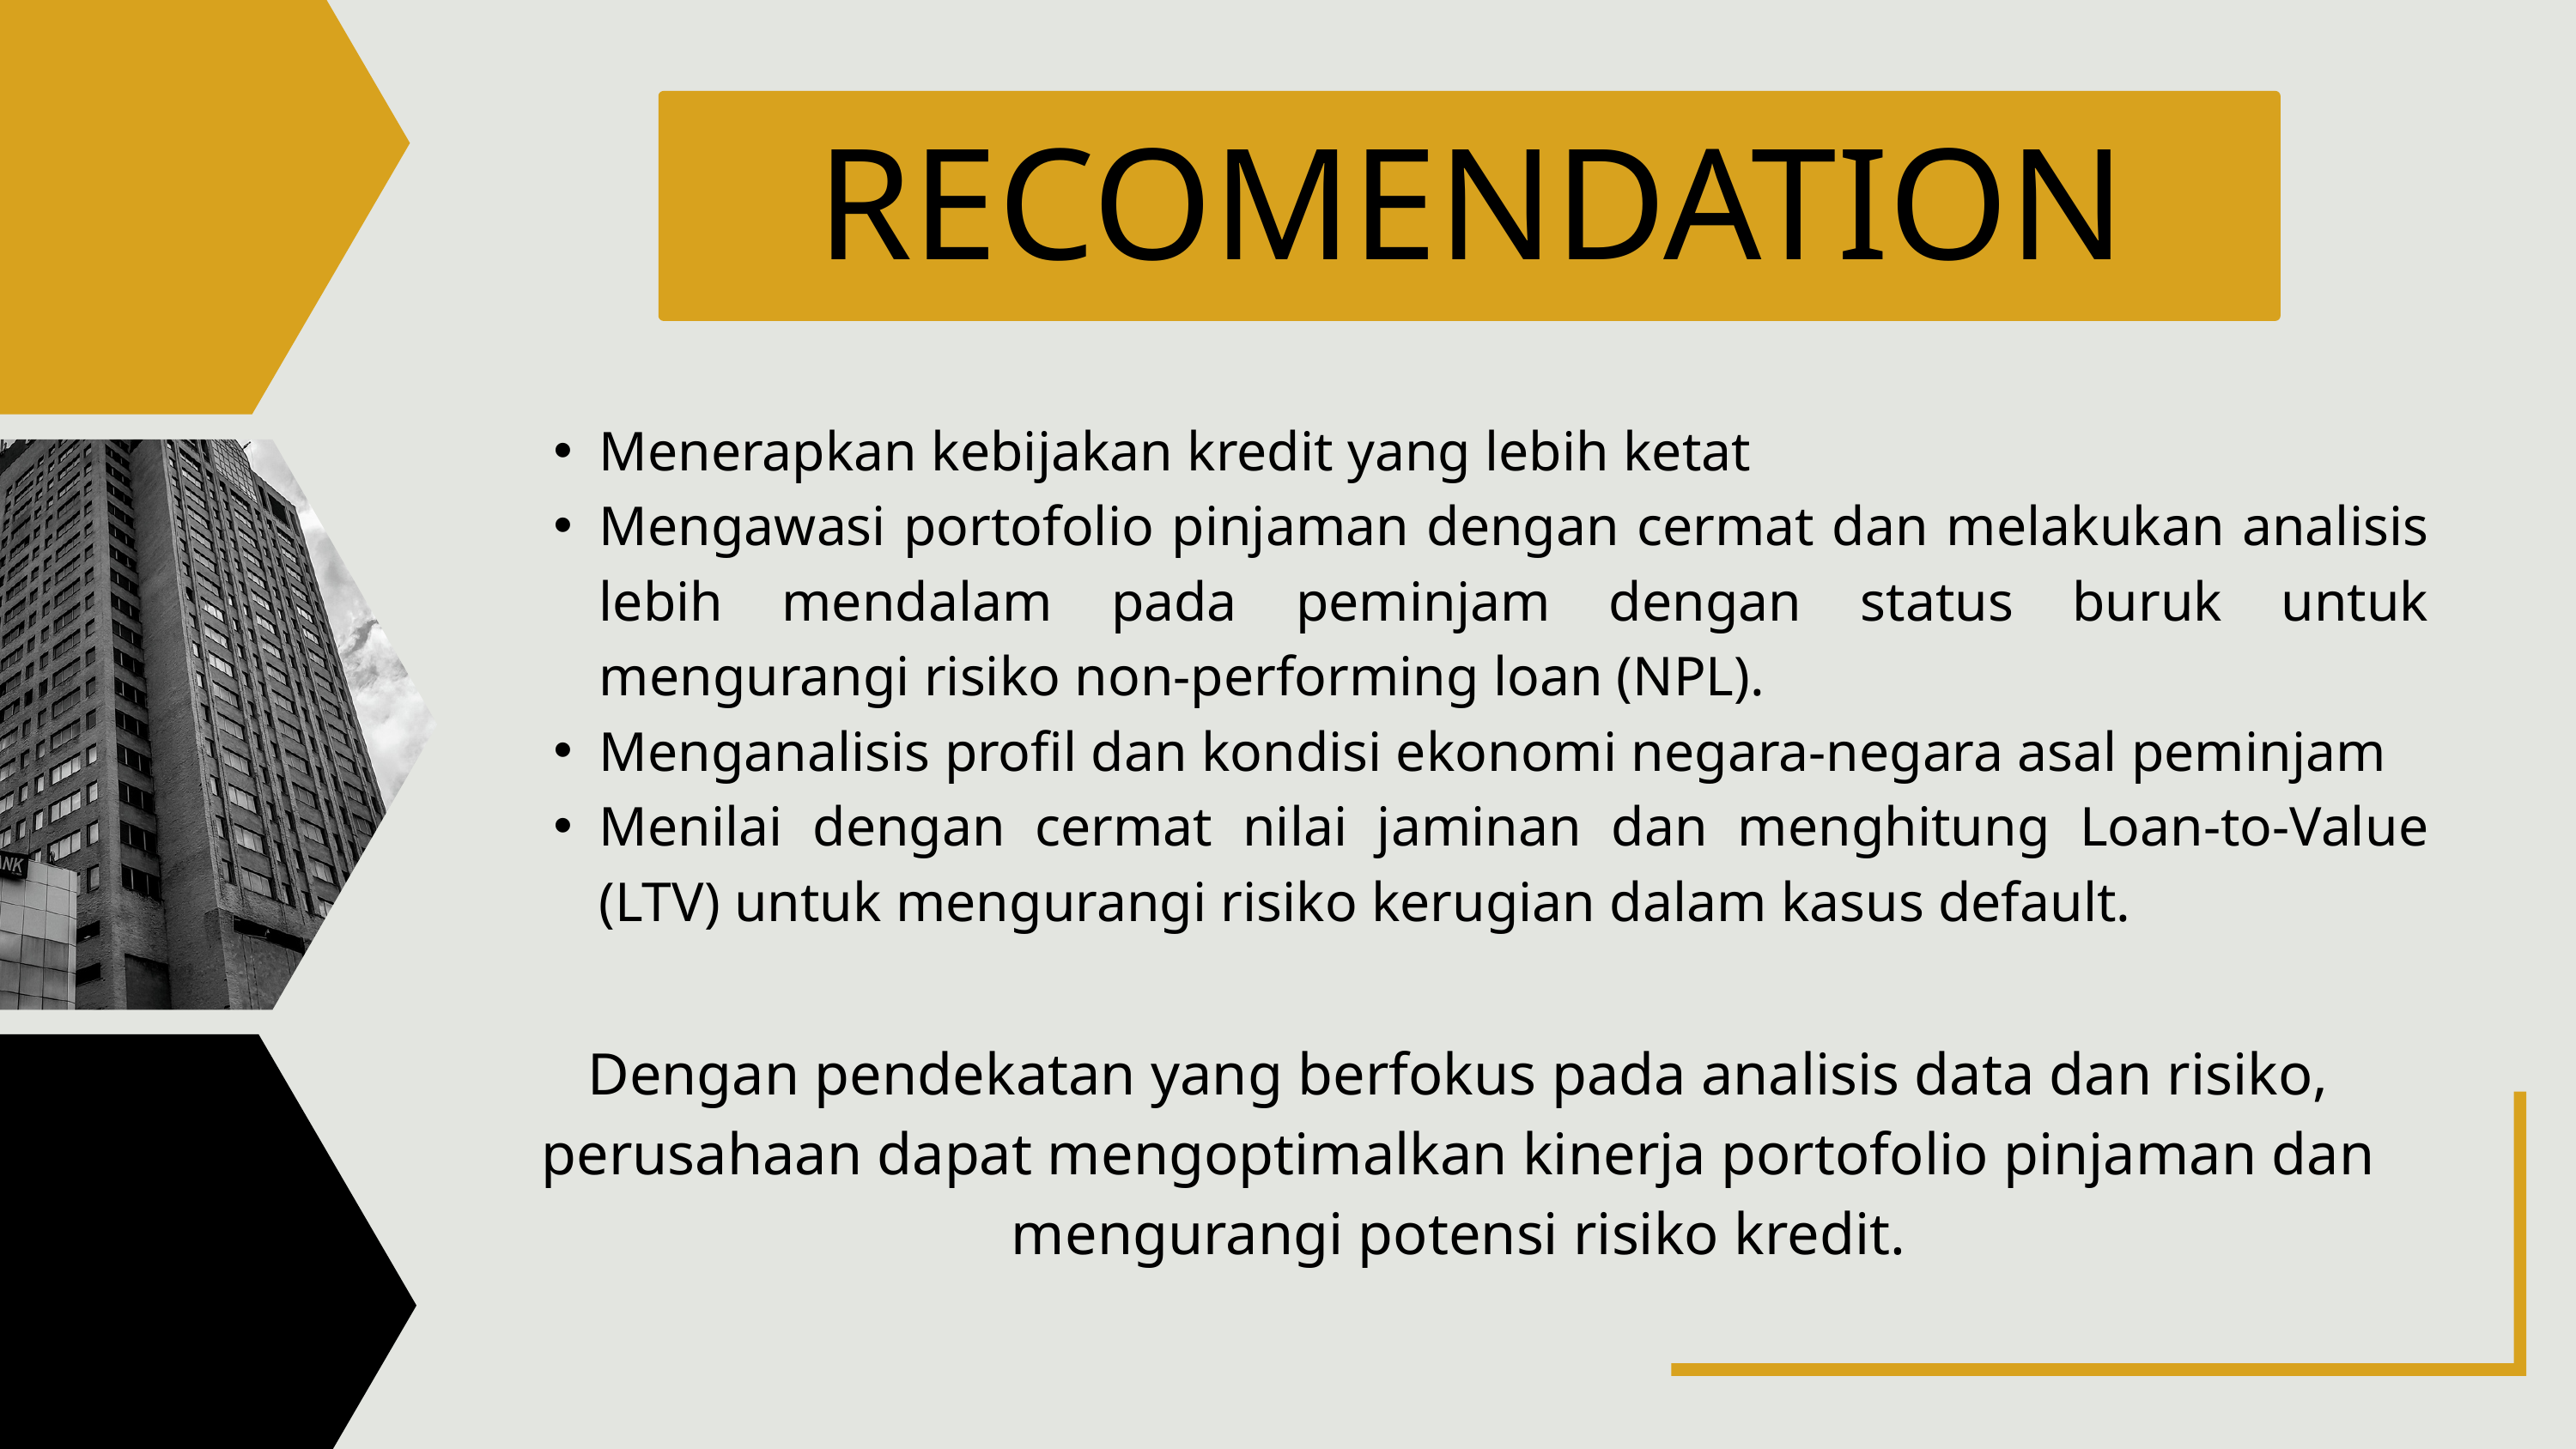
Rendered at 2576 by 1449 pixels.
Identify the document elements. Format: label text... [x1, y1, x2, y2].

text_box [0, 1034, 417, 1449]
text_box Dengan pendekatan yang berfokus pada analisis data dan risiko, perusahaan dapat mengoptimalkan kinerja portofolio pinjaman dan mengurangi potensi risiko kredit. [437, 1026, 2482, 1267]
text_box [0, 439, 438, 1010]
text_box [1671, 1091, 2527, 1376]
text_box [658, 90, 2281, 322]
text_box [0, 0, 410, 415]
text_box Menerapkan kebijakan kredit yang lebih ketat Mengawasi portofolio pinjaman dengan cermat dan melakukan analisis lebih mendalam pada peminjam dengan status buruk untuk mengurangi risiko non-performing loan (NPL). Menganalisis profil dan kondisi ekonomi negara-negara asal peminjam Menilai dengan cermat nilai jaminan dan menghitung Loan-to-Value (LTV) untuk mengurangi risiko kerugian dalam kasus default. [507, 406, 2432, 932]
